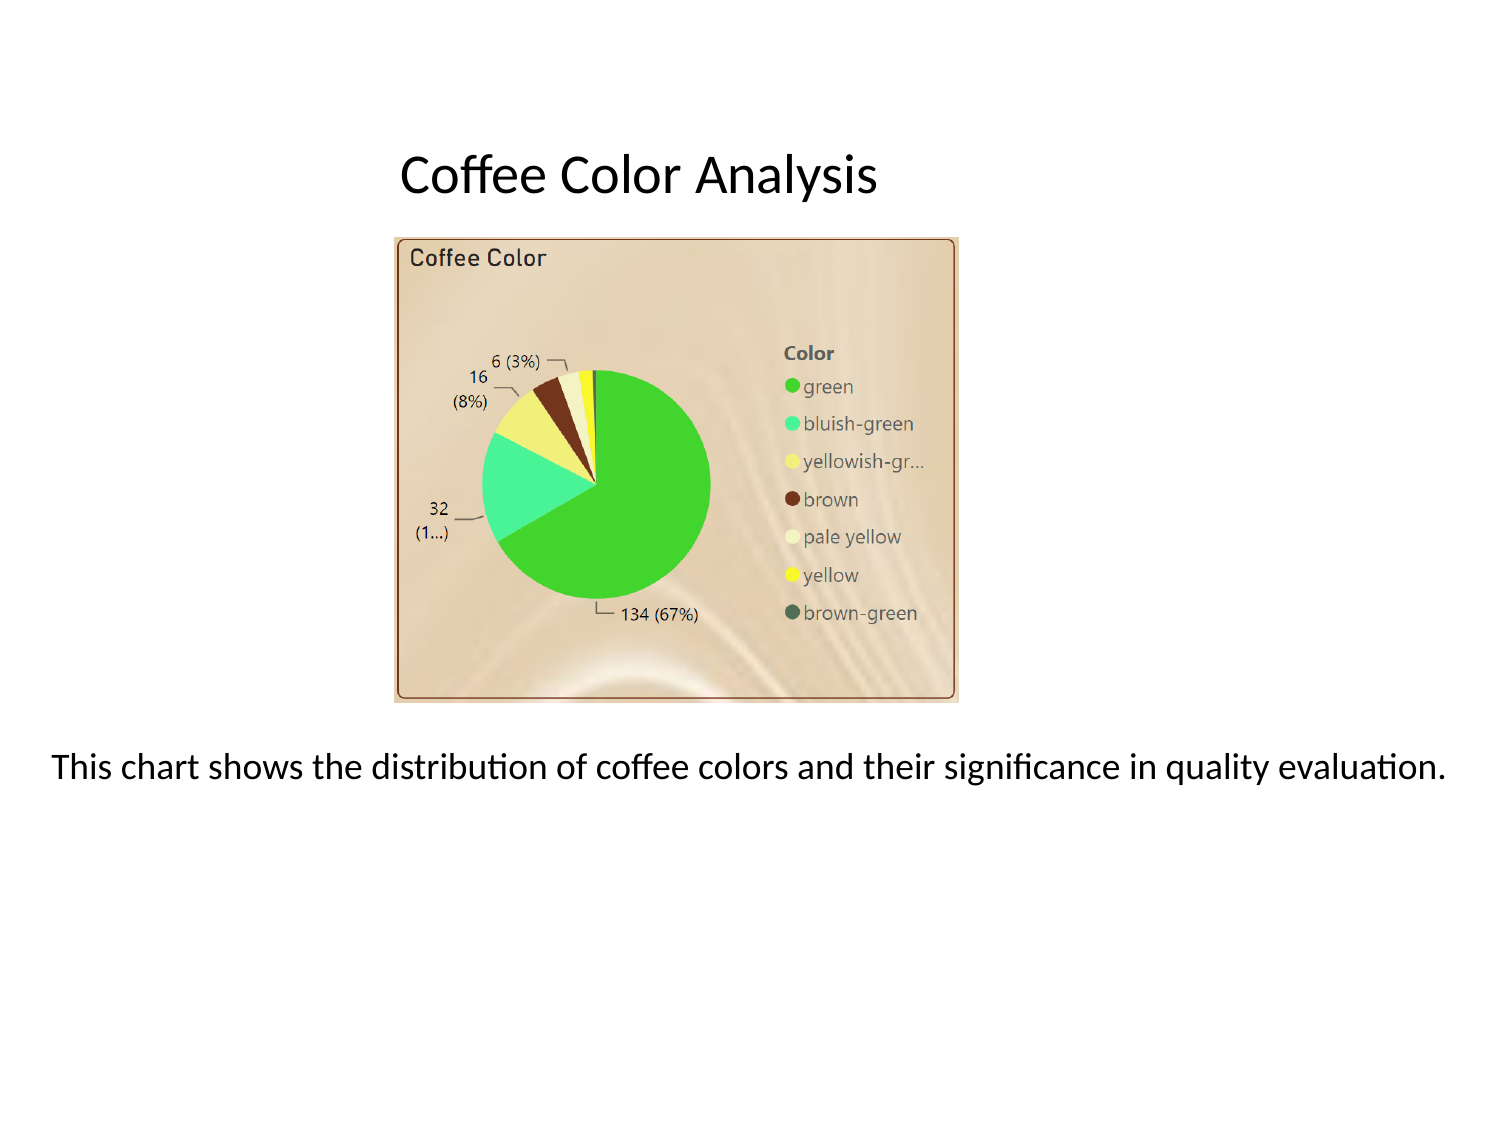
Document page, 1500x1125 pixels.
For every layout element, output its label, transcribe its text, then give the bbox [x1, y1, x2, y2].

title Coffee Color Analysis [298, 135, 981, 207]
text_box This chart shows the distribution of coffee colors and their significance in quality evaluation. [43, 734, 1457, 795]
picture [393, 237, 959, 703]
